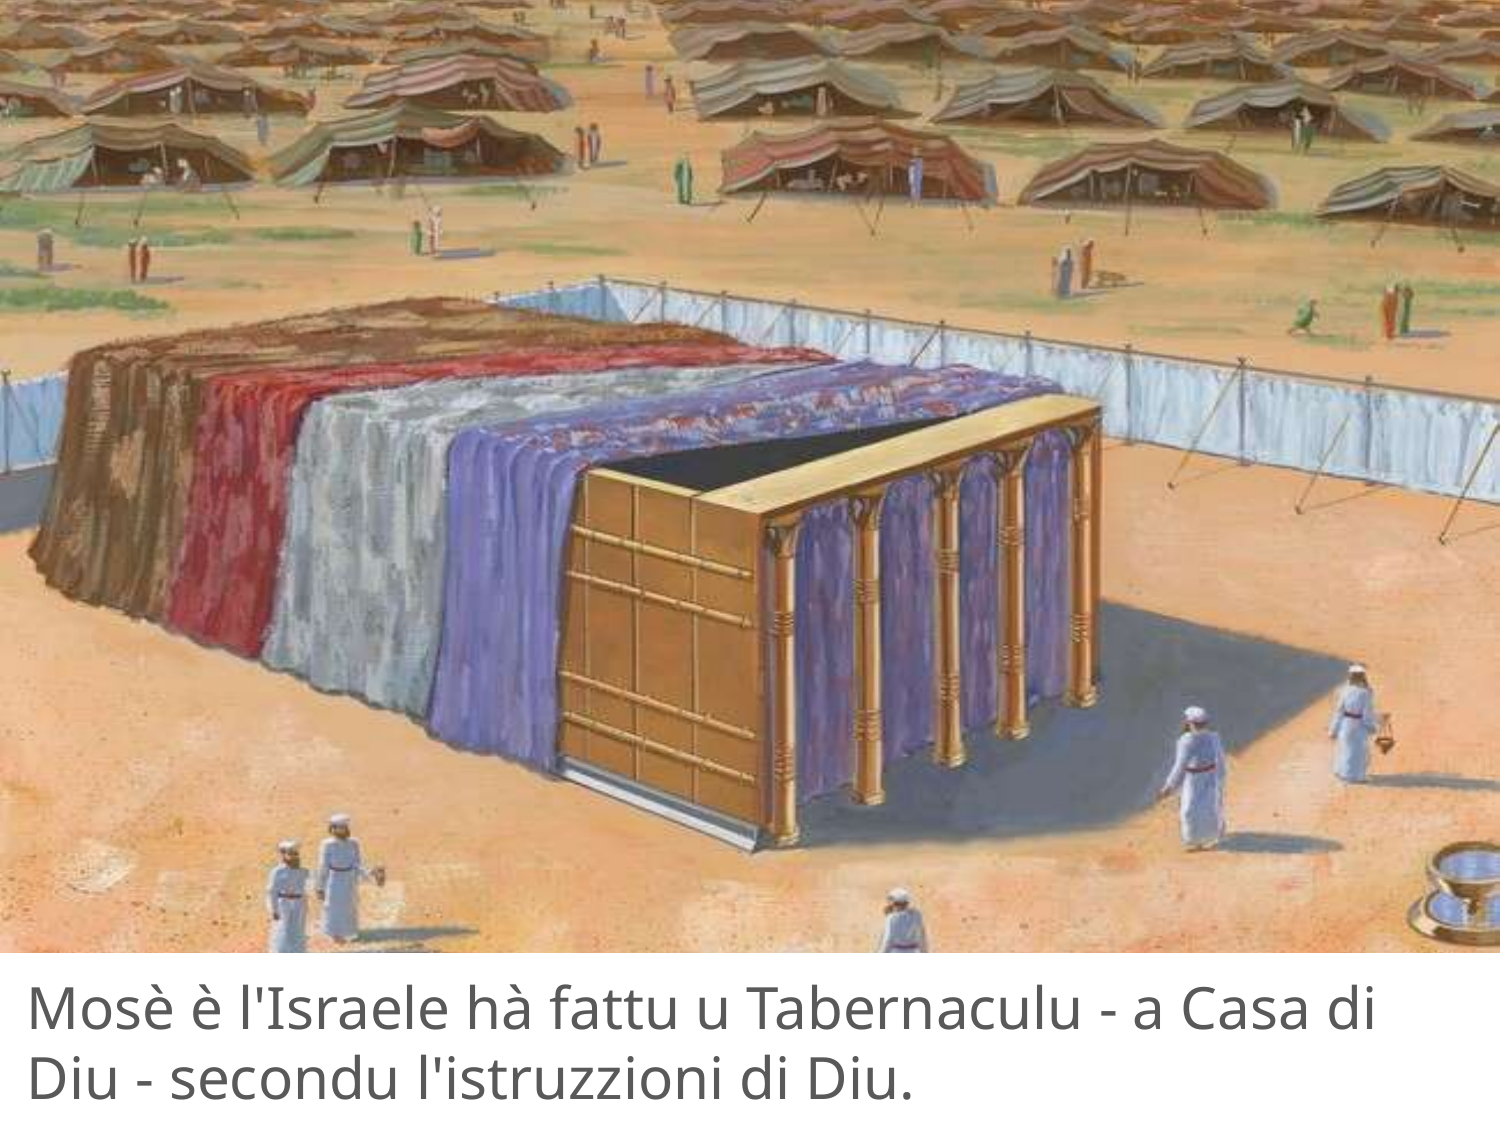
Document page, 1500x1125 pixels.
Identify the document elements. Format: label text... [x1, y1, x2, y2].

text_box Mosè è l'Israele hà fattu u Tabernaculu - a Casa di Diu - secondu l'istruzzioni di Diu. [11, 964, 1498, 1119]
picture [0, 0, 1500, 953]
